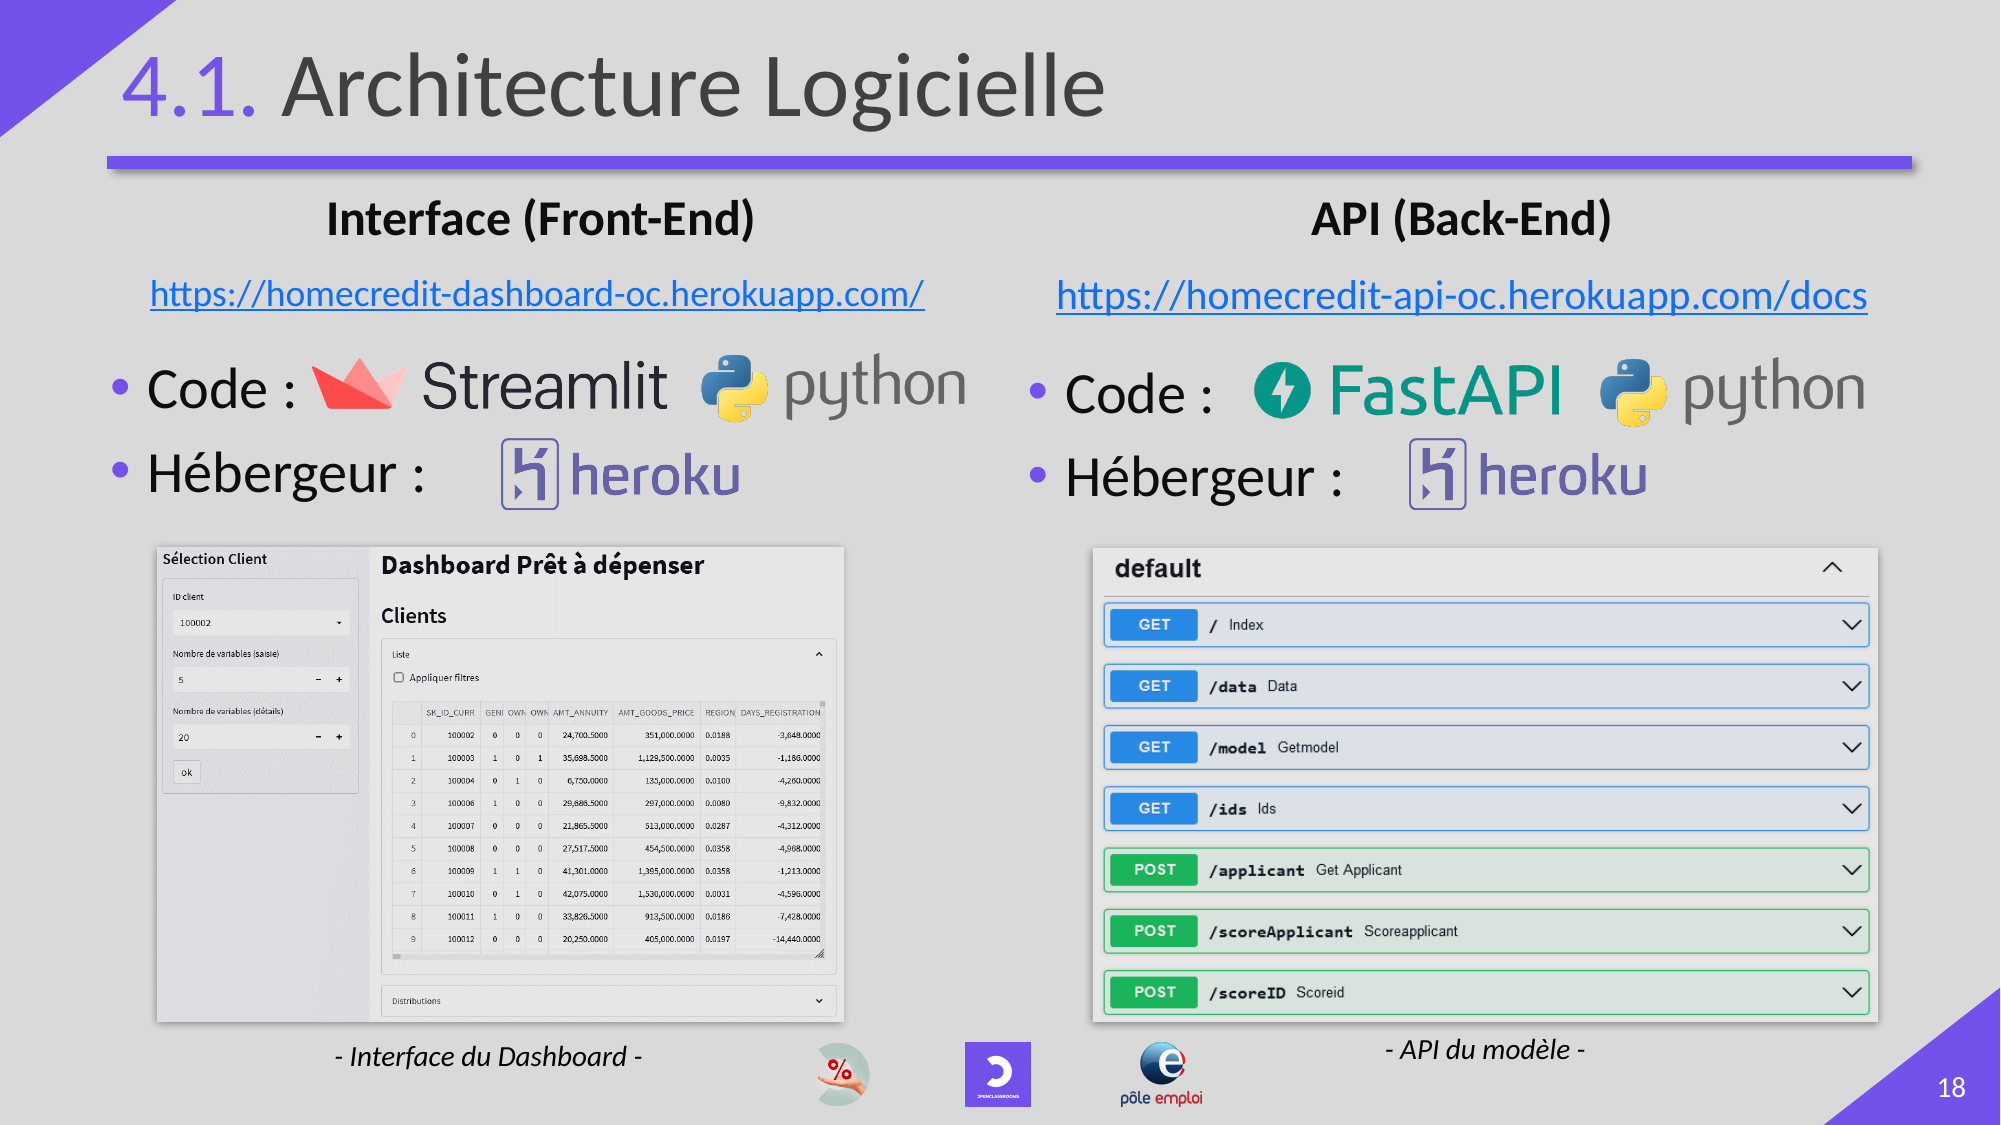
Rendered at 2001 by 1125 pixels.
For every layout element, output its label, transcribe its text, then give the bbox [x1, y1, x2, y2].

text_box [1092, 548, 1878, 1074]
list Interface (Front-End) [99, 179, 984, 254]
list https://homecredit-dashboard-oc.herokuapp.com/ Code : Hébergeur : [95, 266, 980, 1031]
title 4.1. Architecture Logicielle [106, 0, 1912, 196]
picture [500, 436, 740, 512]
picture [1249, 356, 1566, 424]
picture [1121, 1074, 1202, 1107]
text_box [157, 547, 844, 1081]
picture [1407, 436, 1647, 512]
picture [798, 1043, 875, 1106]
picture [698, 350, 967, 427]
list API (Back-End) [1020, 196, 1905, 254]
list https://homecredit-api-oc.herokuapp.com/docs Code : Hébergeur : [1012, 266, 1912, 1031]
picture [1597, 355, 1866, 431]
picture [965, 1042, 1031, 1107]
slide_number 18 [1911, 1056, 1992, 1117]
picture [307, 355, 670, 415]
